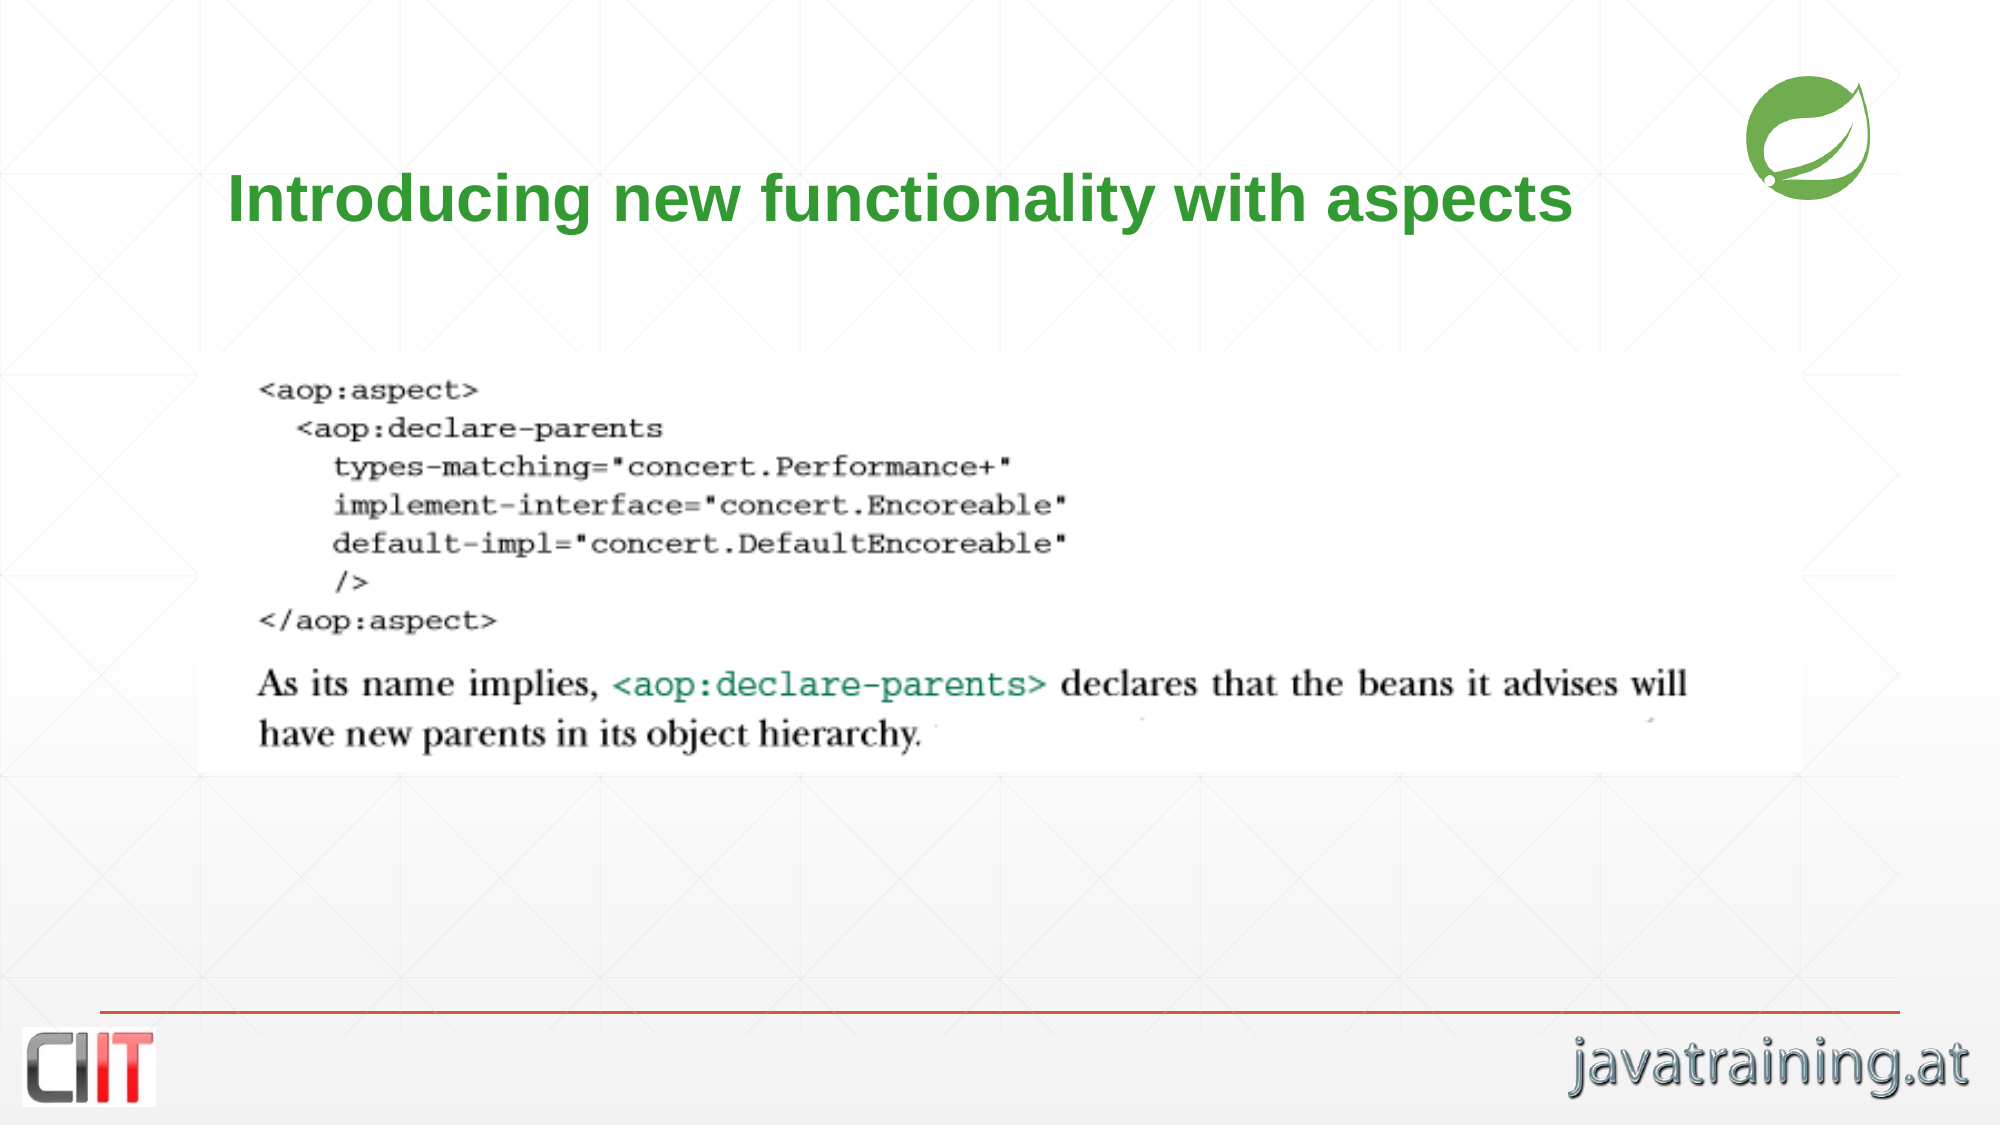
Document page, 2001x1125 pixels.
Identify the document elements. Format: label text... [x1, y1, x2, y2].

picture [1745, 75, 1870, 200]
title Introducing new functionality with aspects [212, 82, 1788, 244]
picture [22, 1027, 156, 1107]
picture [198, 353, 1802, 772]
picture [1564, 1034, 1971, 1102]
